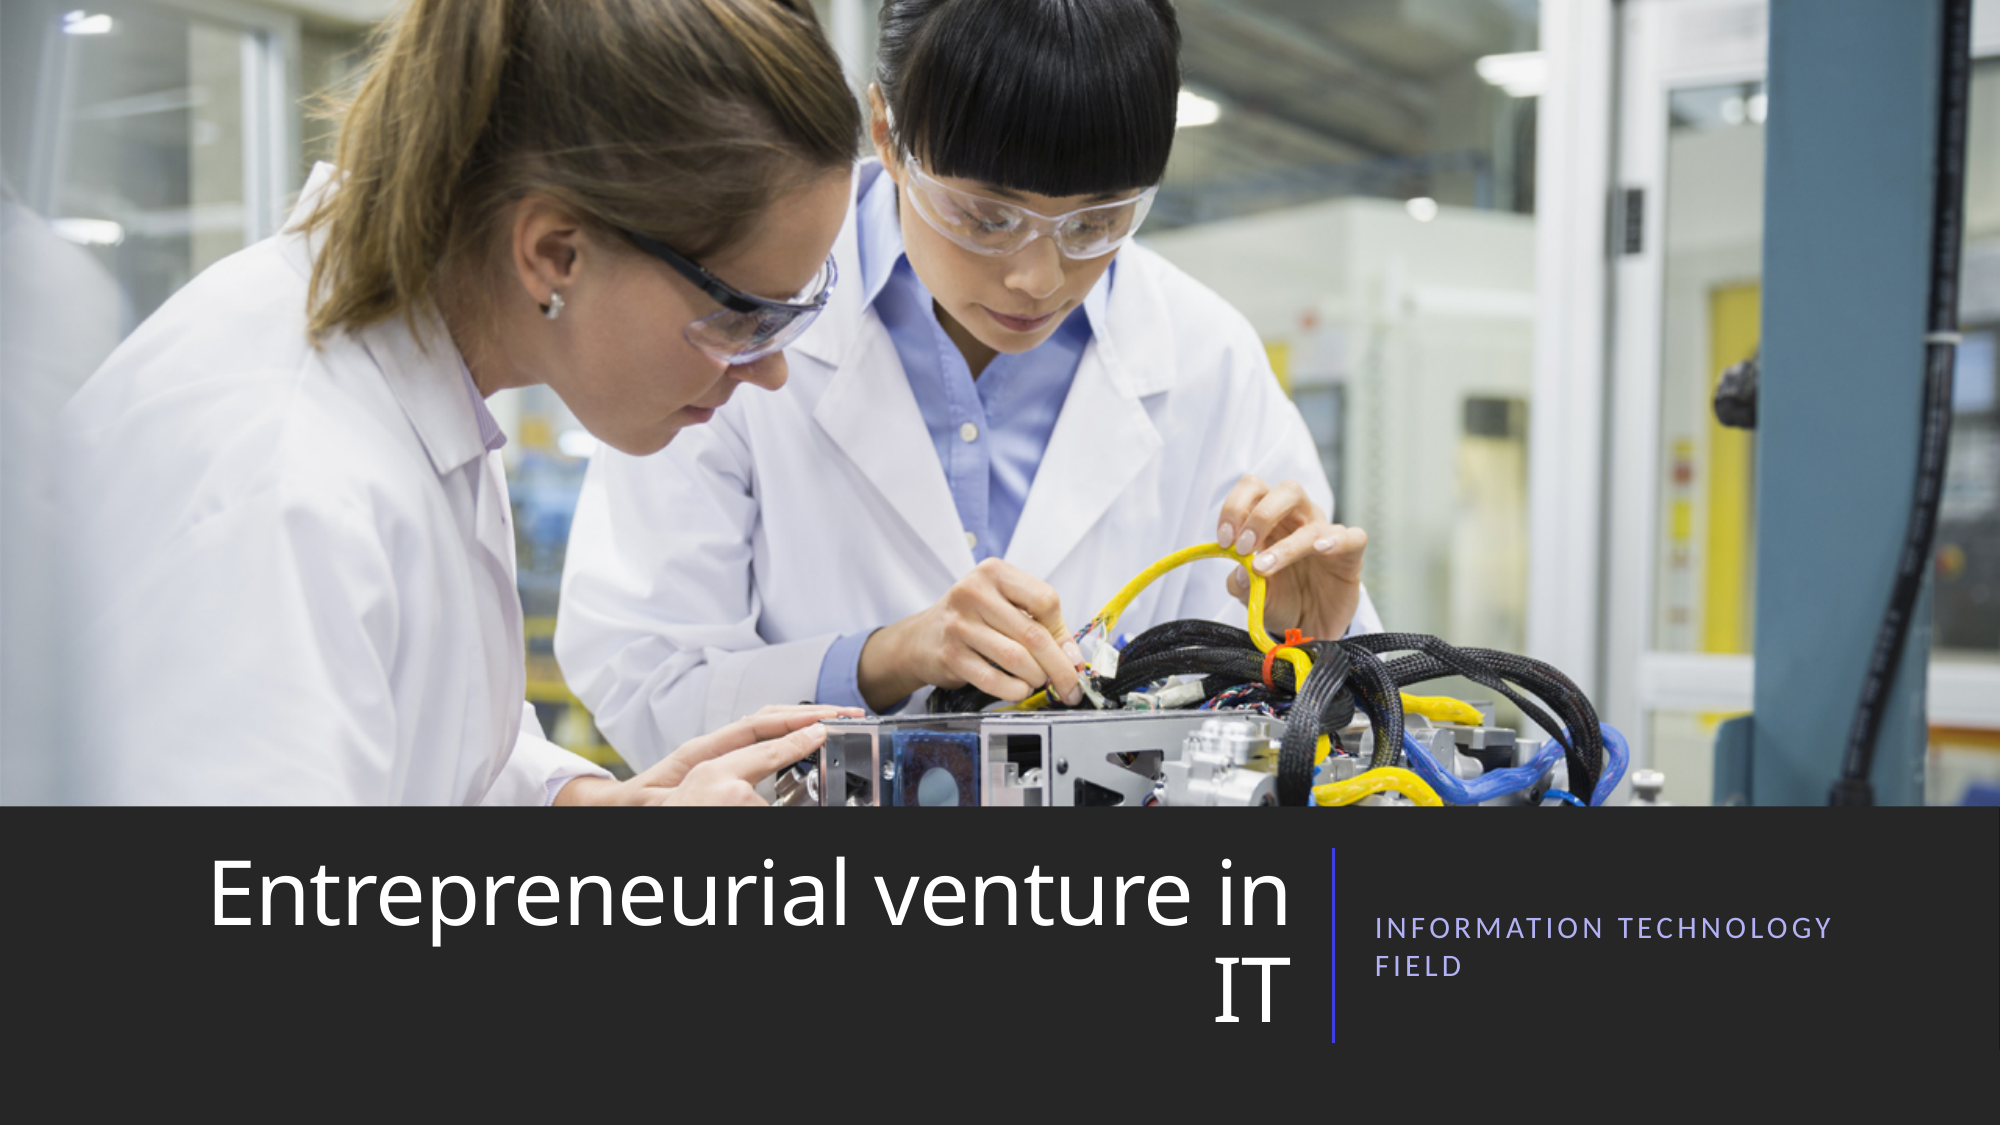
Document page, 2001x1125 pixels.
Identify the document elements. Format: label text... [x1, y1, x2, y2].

title Entrepreneurial venture in IT [135, 840, 1307, 1050]
text_box [0, 813, 2000, 1125]
picture [0, 0, 2000, 807]
subtitle Information technology field [1359, 847, 1865, 1043]
